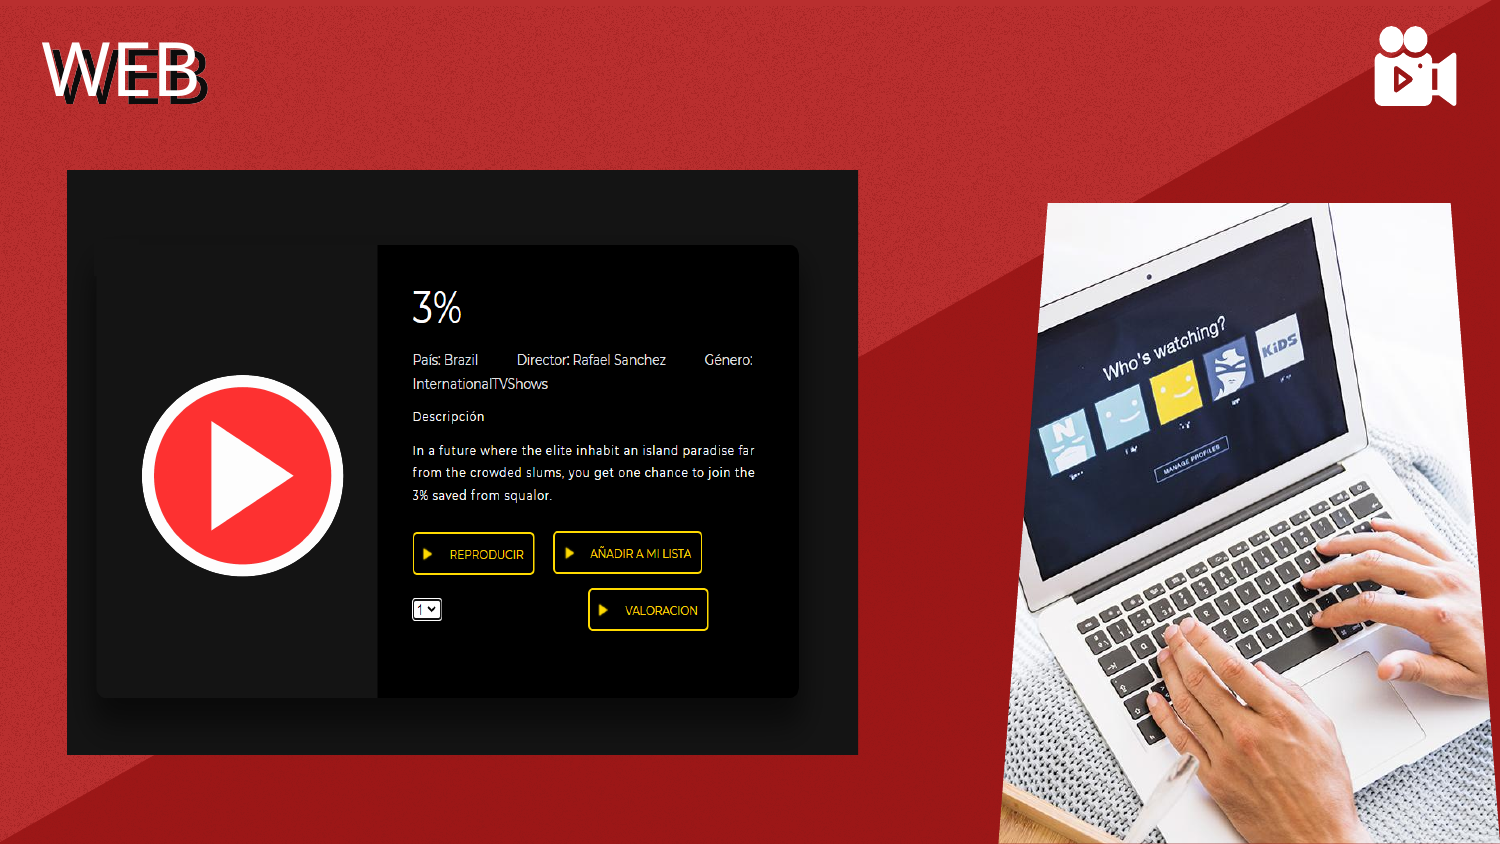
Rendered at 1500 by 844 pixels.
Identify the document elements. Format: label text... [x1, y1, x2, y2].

title WEB [26, 6, 723, 126]
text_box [1374, 25, 1457, 107]
picture [66, 170, 859, 755]
picture [998, 202, 1500, 844]
